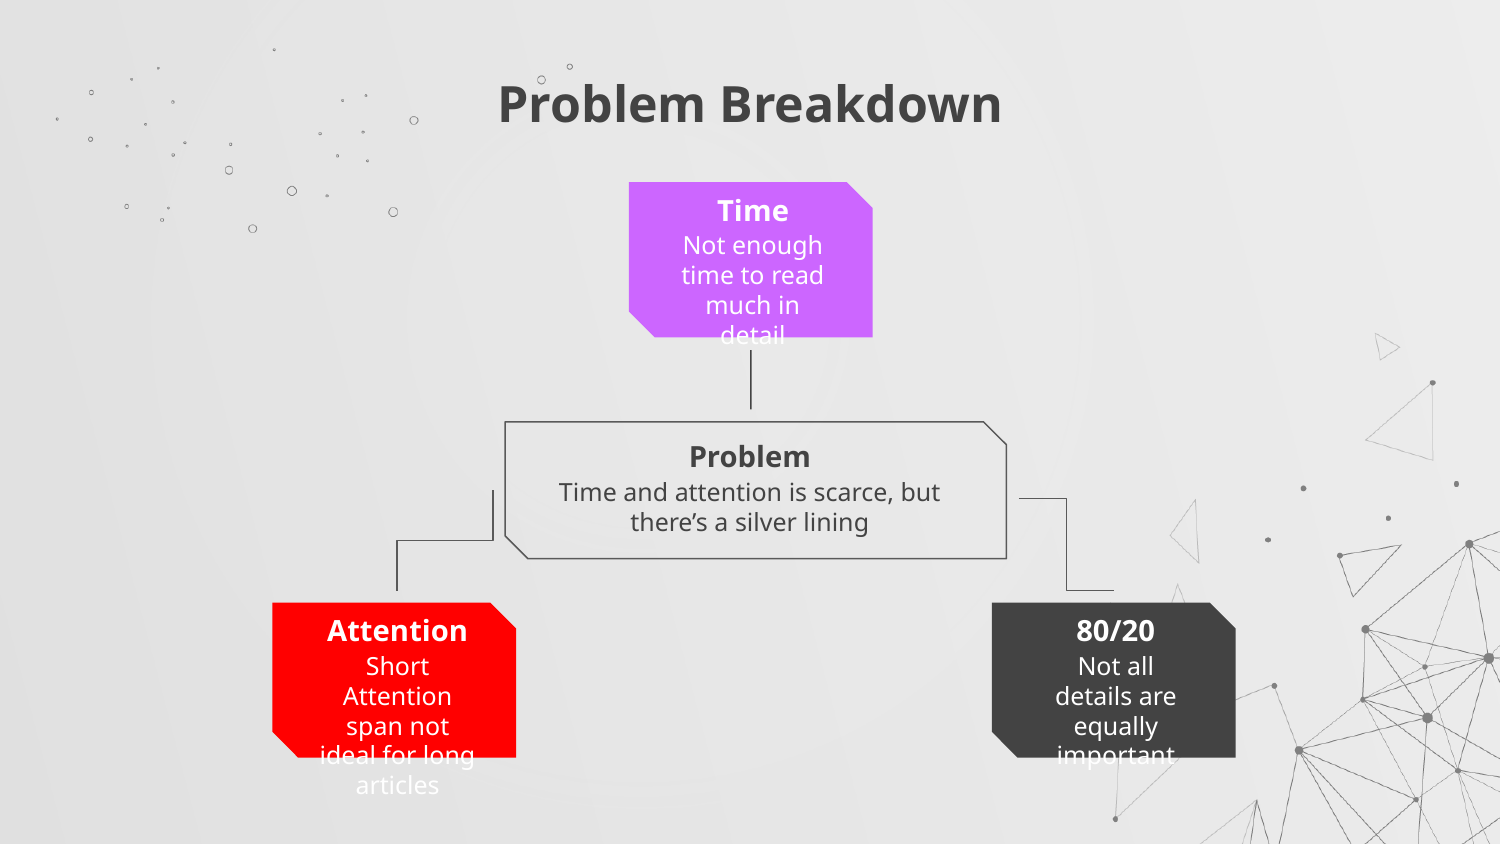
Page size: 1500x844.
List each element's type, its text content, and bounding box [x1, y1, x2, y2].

picture [0, 0, 1500, 844]
title Problem Breakdown [322, 57, 1178, 176]
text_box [272, 177, 1236, 759]
